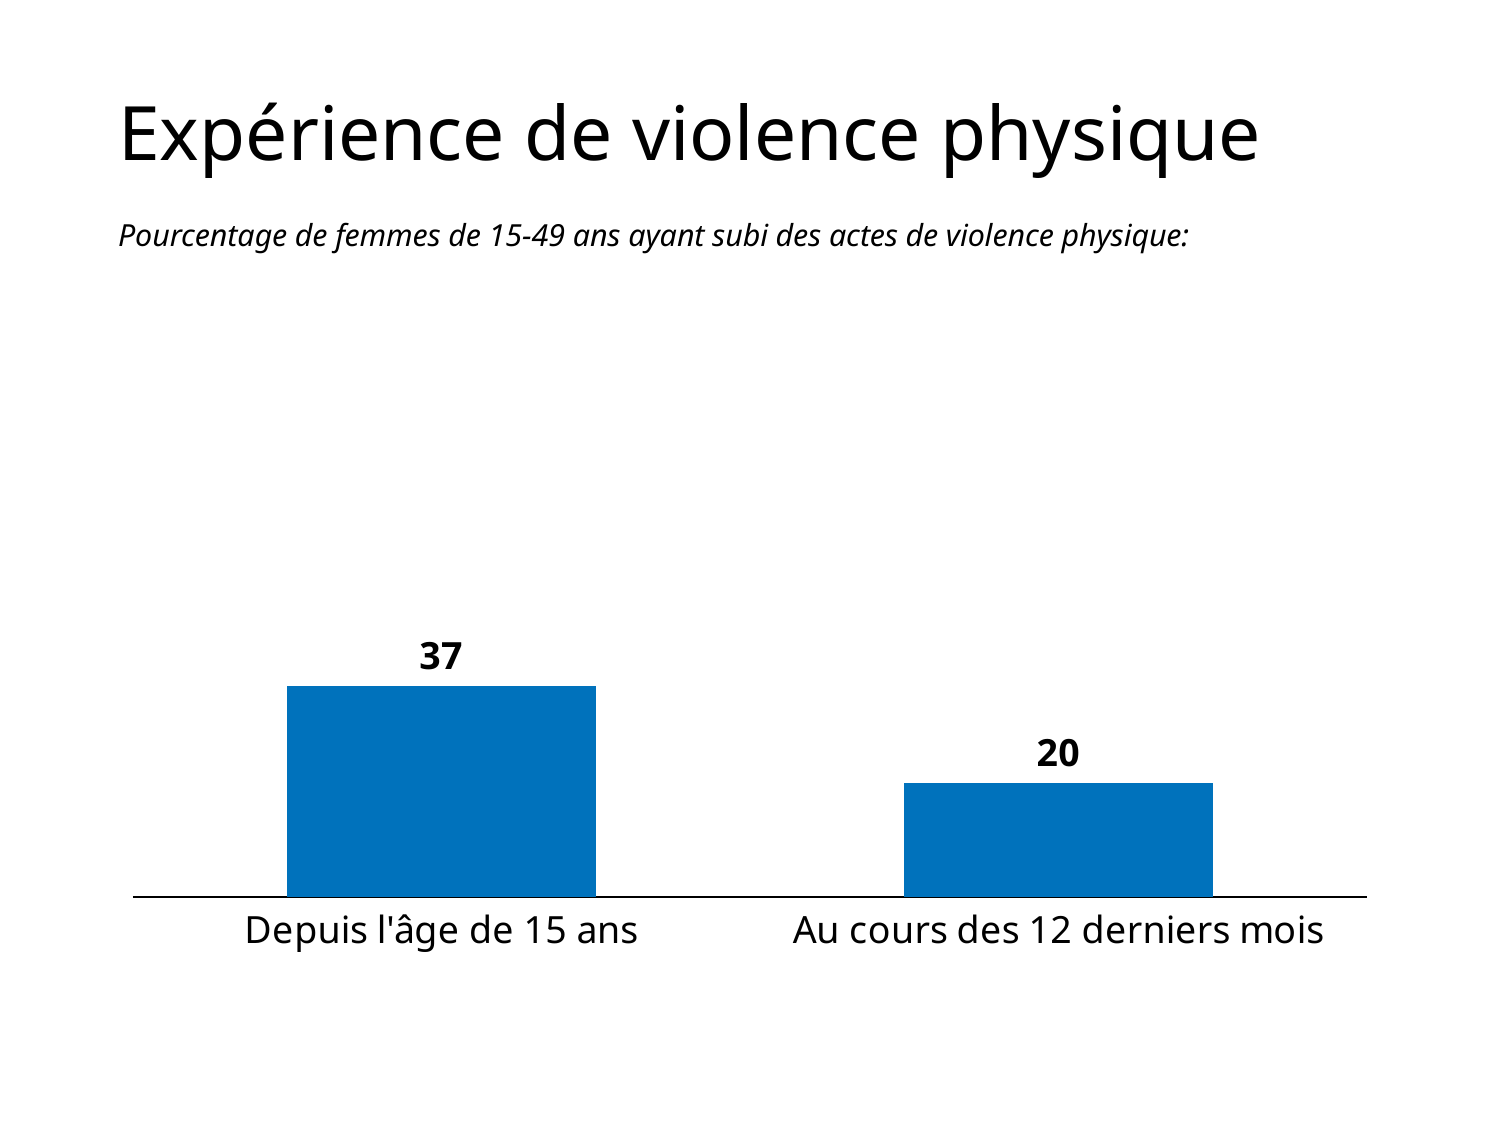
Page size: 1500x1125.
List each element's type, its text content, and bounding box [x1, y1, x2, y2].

title Expérience de violence physique [103, 59, 1397, 212]
list Pourcentage de femmes de 15-49 ans ayant subi des actes de violence physique: [103, 212, 1397, 282]
chart [103, 312, 1397, 1099]
